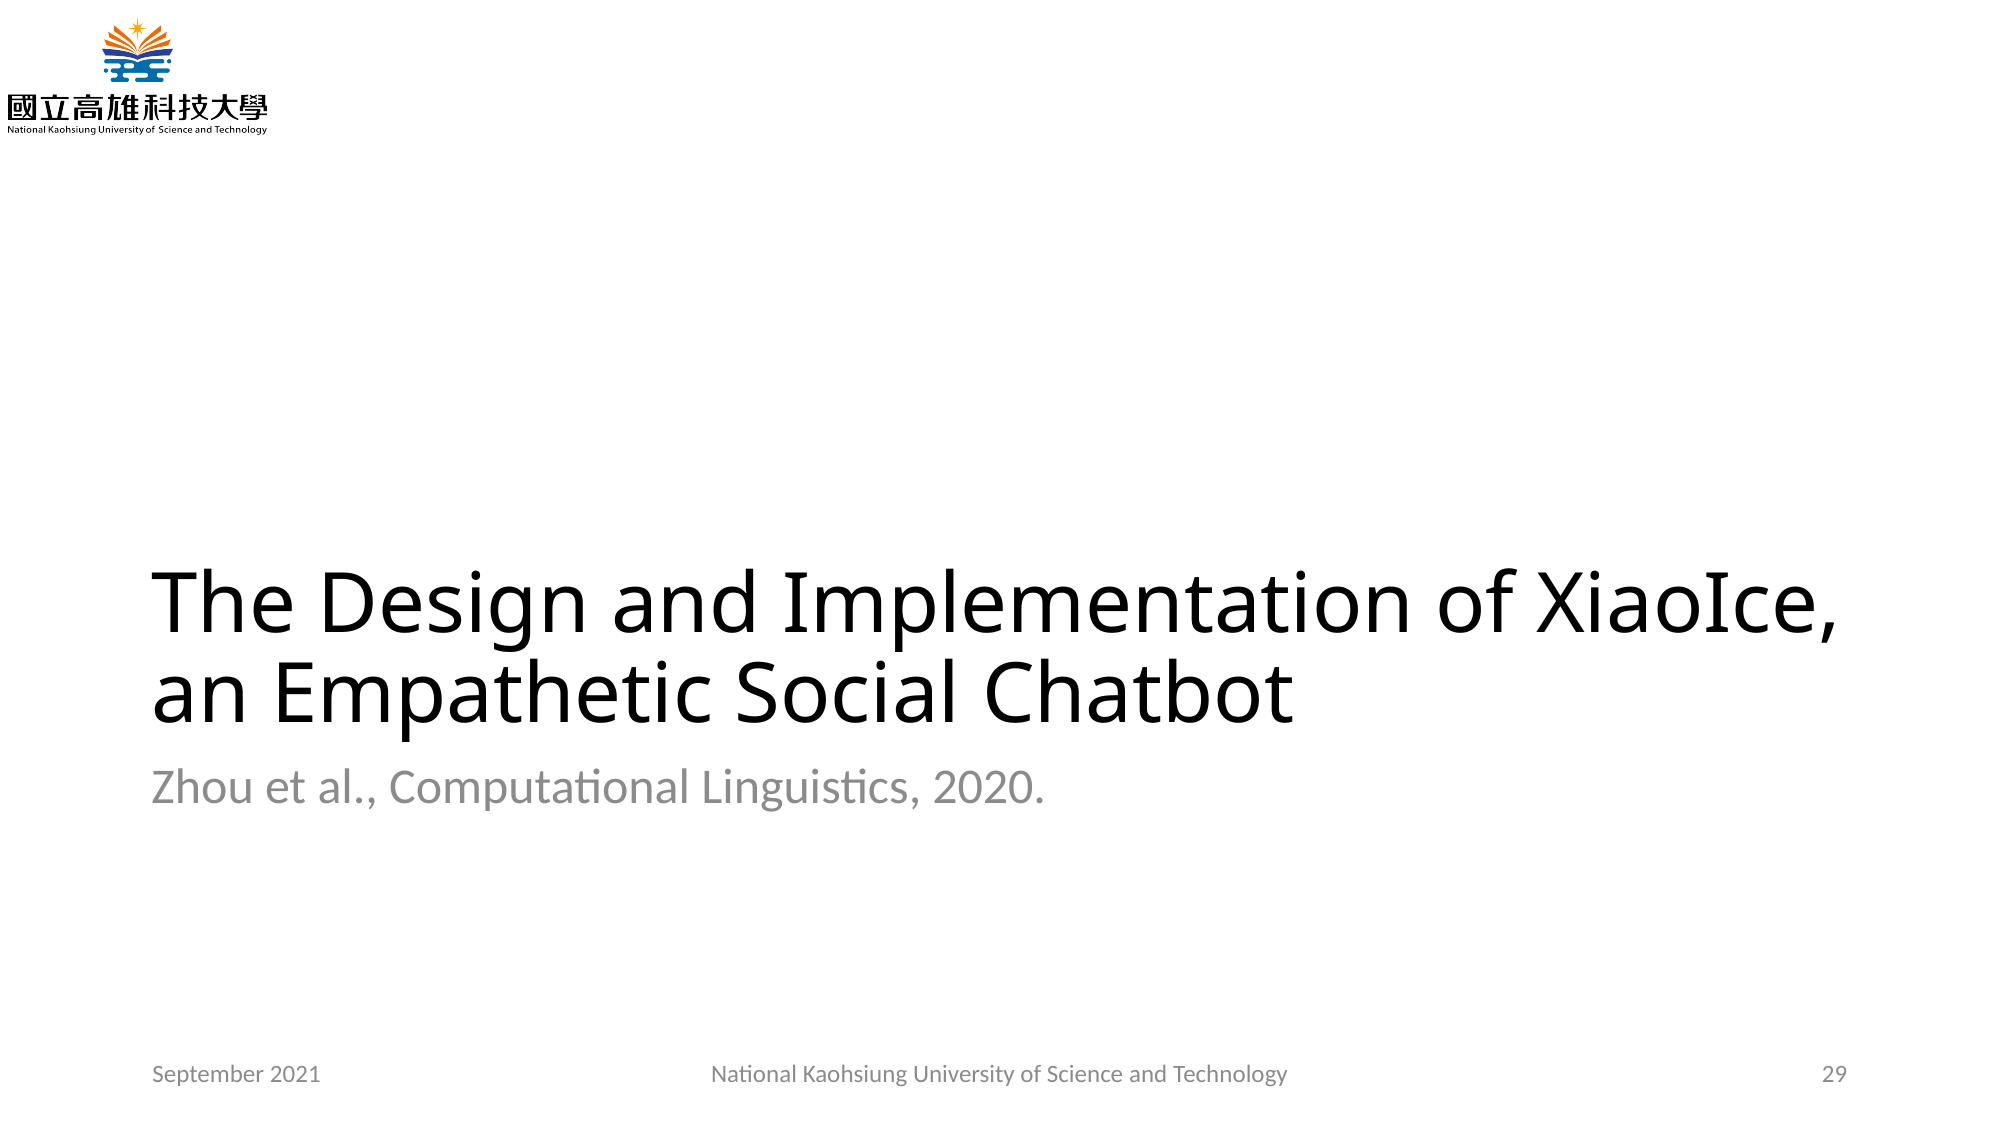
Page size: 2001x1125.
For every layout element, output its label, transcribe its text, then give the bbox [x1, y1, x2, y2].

slide_number 29 [1412, 1042, 1863, 1103]
list Zhou et al., Computational Linguistics, 2020. [136, 752, 1862, 999]
footer National Kaohsiung University of Science and Technology [662, 1042, 1338, 1103]
title The Design and Implementation of XiaoIce, an Empathetic Social Chatbot [136, 280, 1862, 749]
picture [8, 16, 267, 135]
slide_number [137, 1042, 588, 1103]
